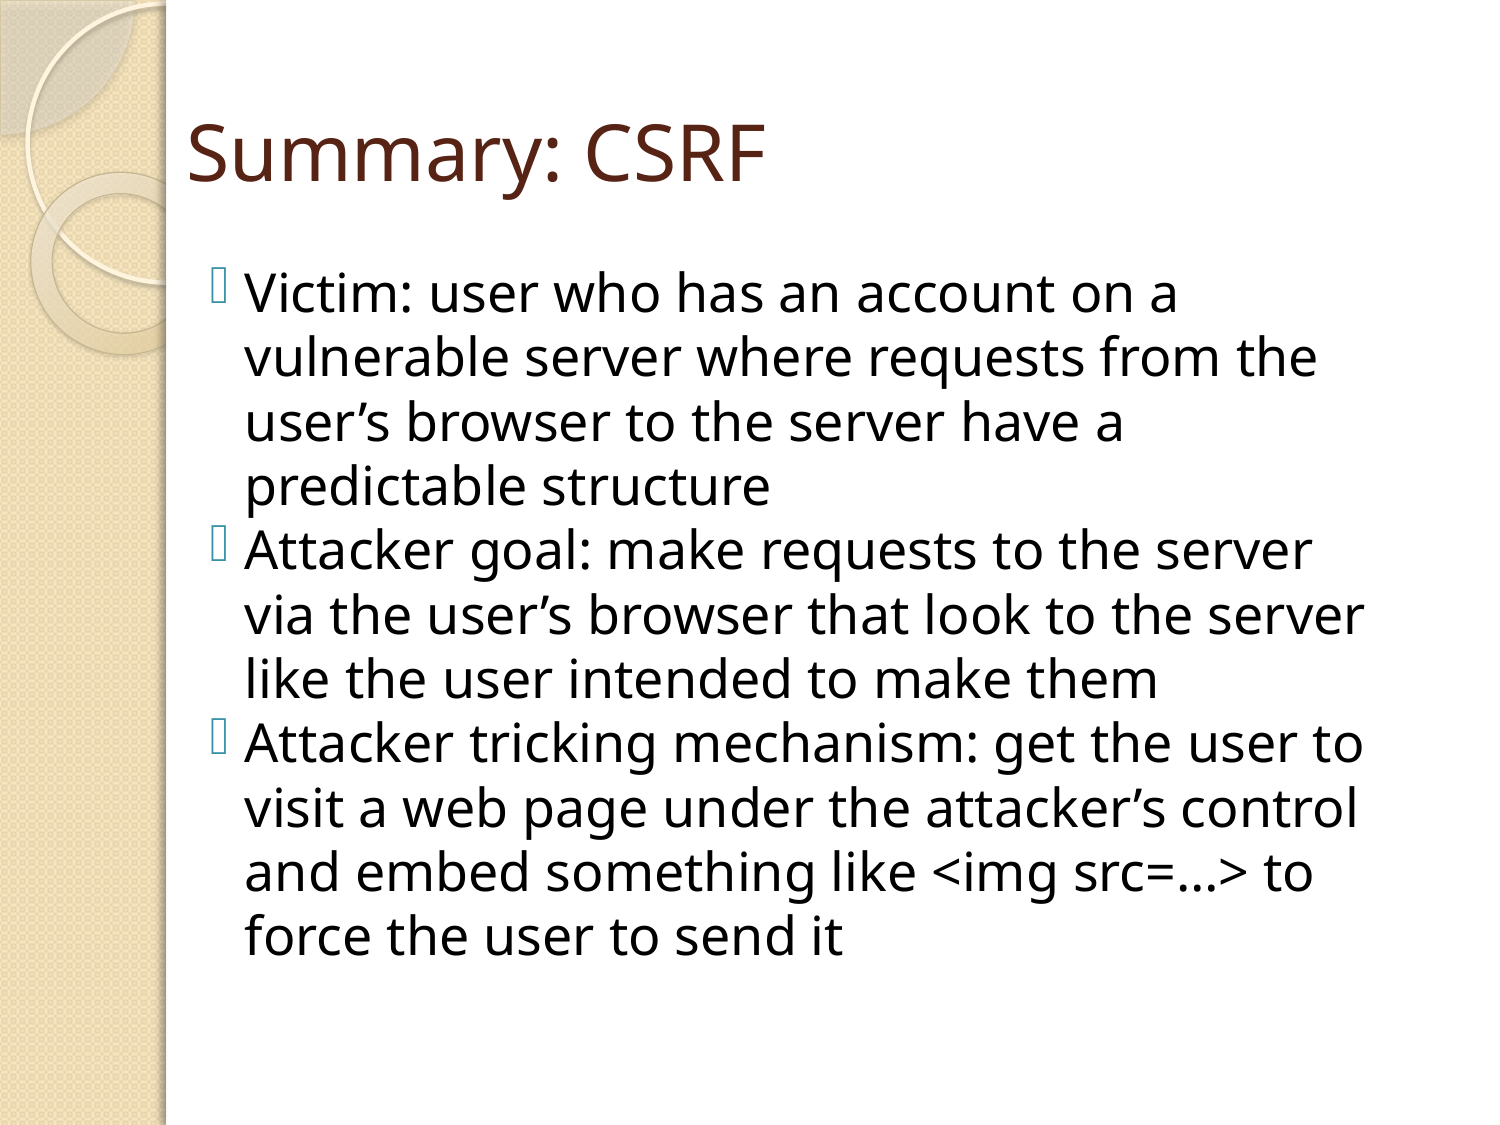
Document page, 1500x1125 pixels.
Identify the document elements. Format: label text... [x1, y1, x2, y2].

list Victim: user who has an account on a vulnerable server where requests from the user’s browser to the server have a predictable structure Attacker goal: make requests to the server via the user’s browser that look to the server like the user intended to make them Attacker tricking mechanism: get the user to visit a web page under the attacker’s control and embed something like <img src=…> to force the user to send it [194, 243, 1400, 991]
title Summary: CSRF [171, 87, 1500, 214]
